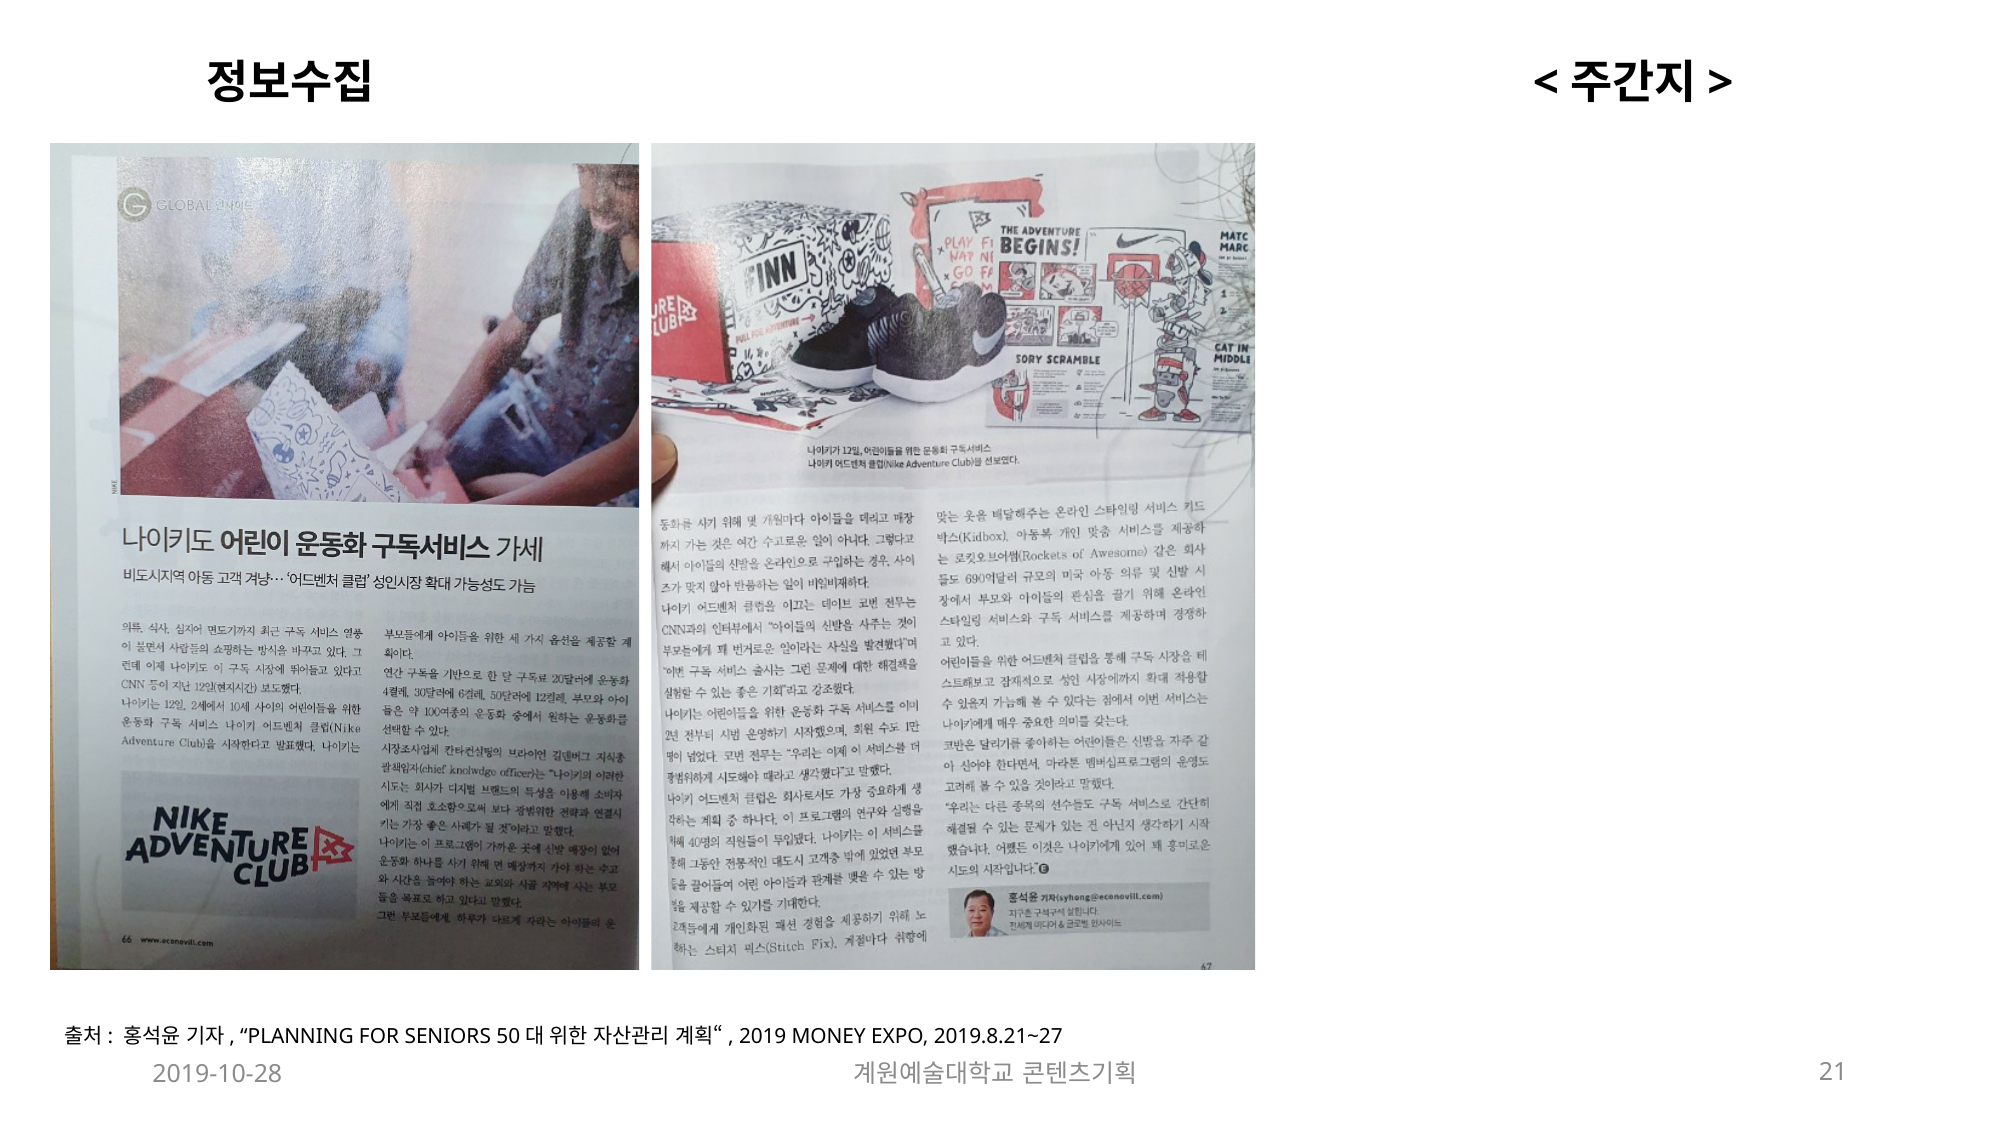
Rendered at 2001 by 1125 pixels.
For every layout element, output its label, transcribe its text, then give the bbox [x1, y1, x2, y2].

text_box 정보수집 <주간지> [191, 44, 1749, 115]
picture [49, 143, 640, 970]
picture [651, 143, 1256, 970]
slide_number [137, 1055, 588, 1103]
slide_number 21 [1412, 1042, 1863, 1103]
footer 계원예술대학교 콘텐츠기획 [662, 1042, 1338, 1103]
text_box 출처: 홍석윤 기자, “PLANNING FOR SENIORS 50대 위한 자산관리 계획“, 2019 MONEY EXPO, 2019.8.21~27 [50, 1014, 1125, 1055]
